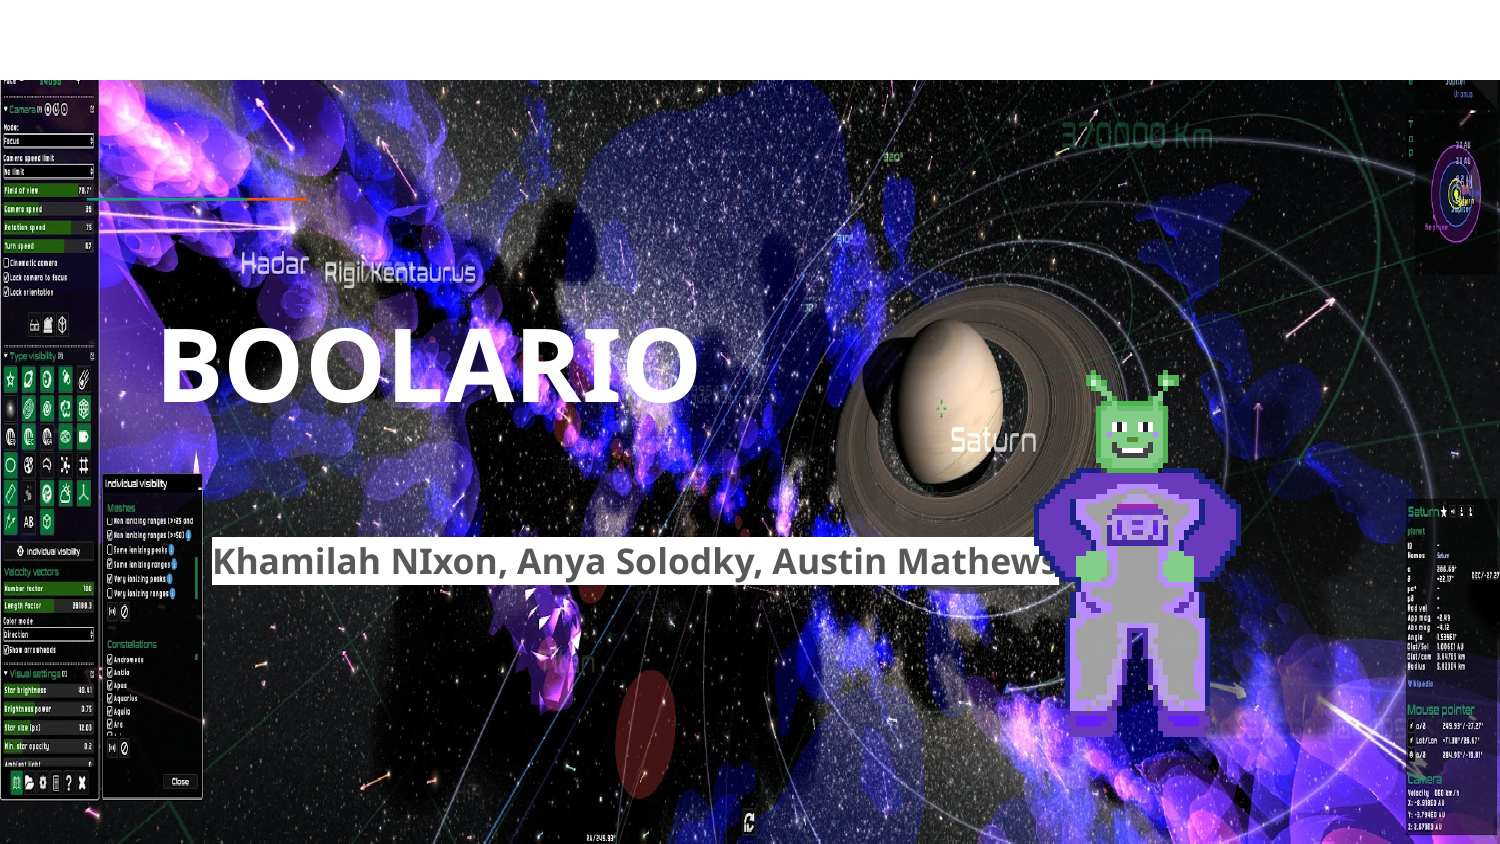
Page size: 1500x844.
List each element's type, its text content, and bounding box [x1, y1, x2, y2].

title BOOLARIO [140, 285, 875, 559]
picture [0, 80, 1500, 844]
subtitle Khamilah NIxon, Anya Solodky, Austin Mathews [197, 524, 875, 637]
